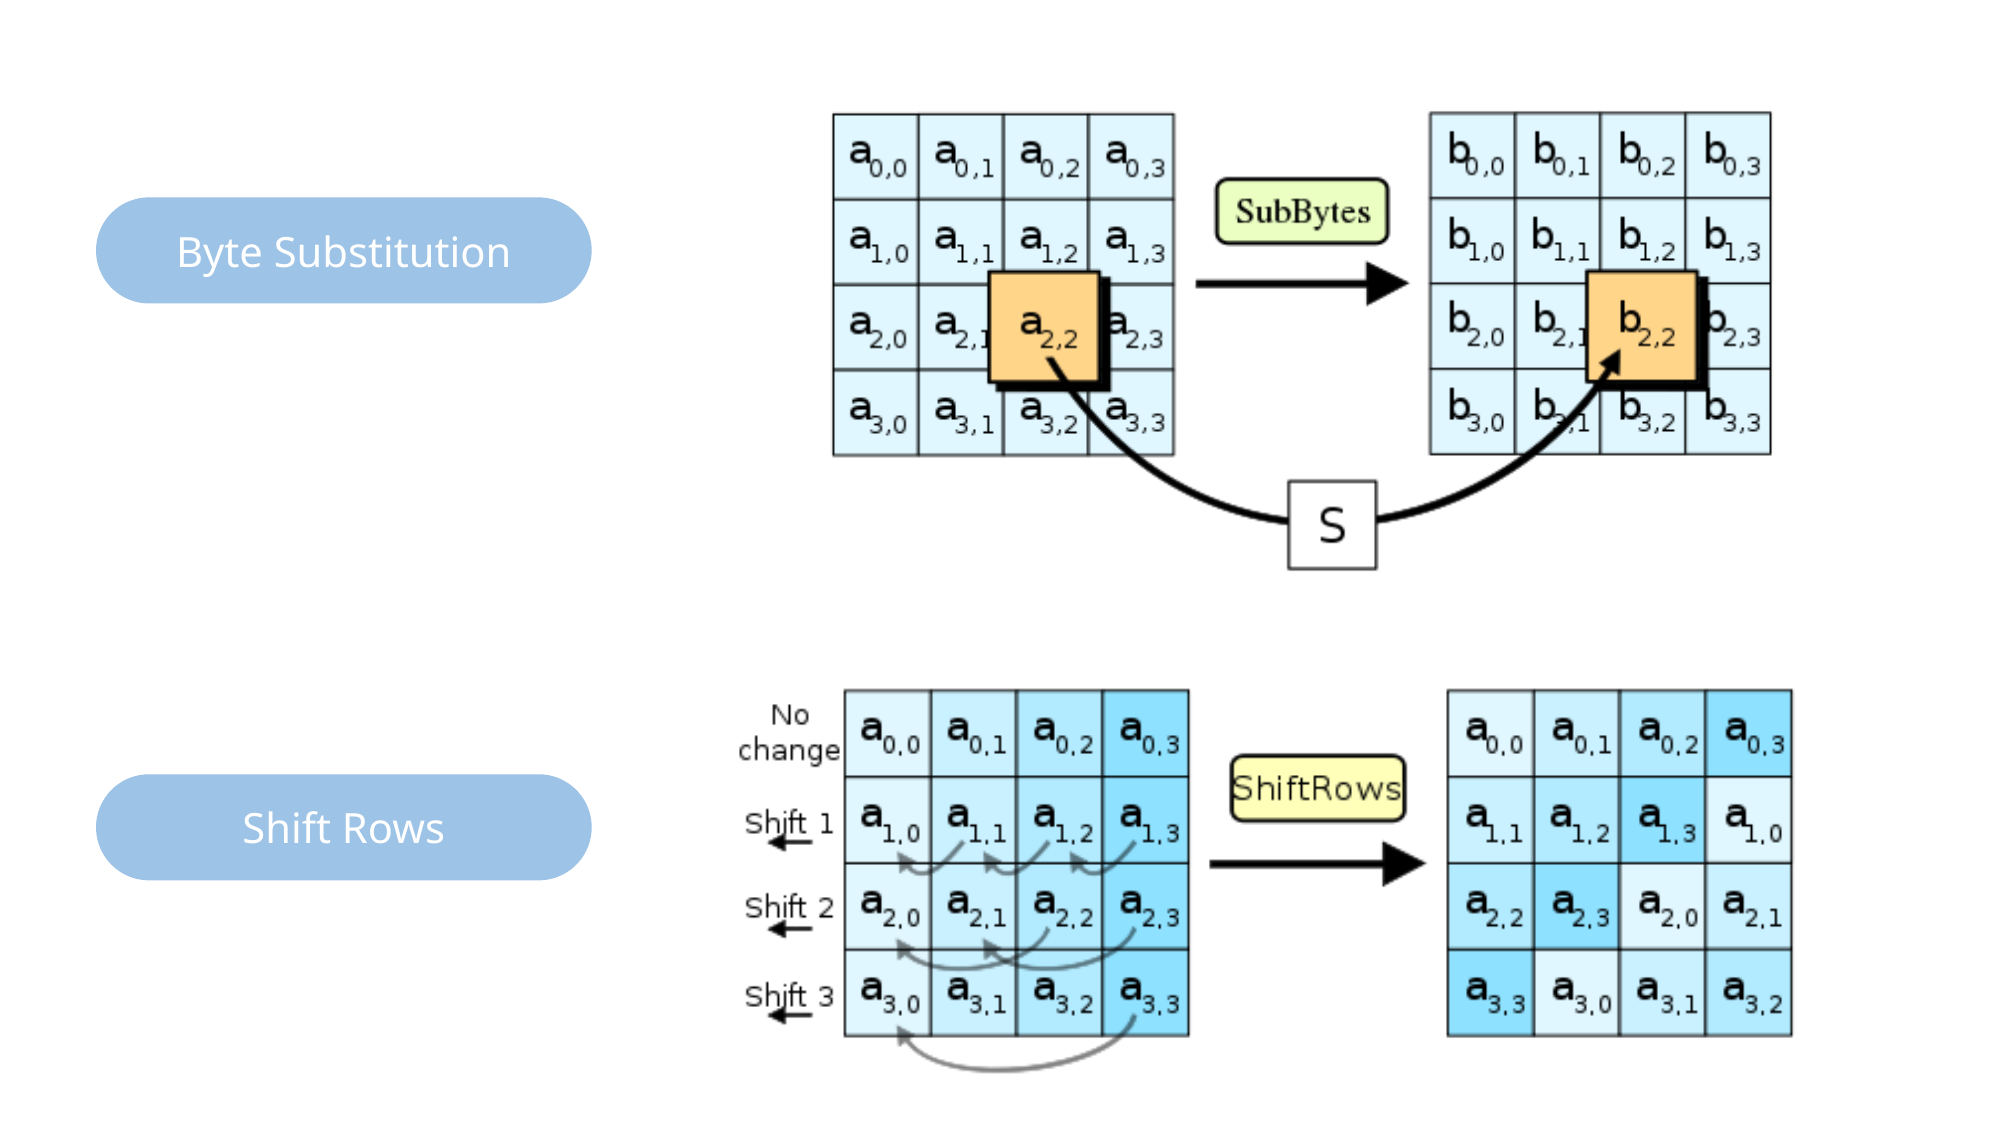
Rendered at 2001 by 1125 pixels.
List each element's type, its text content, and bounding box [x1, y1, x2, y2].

text_box Byte Substitution [94, 196, 593, 305]
picture [825, 94, 1778, 589]
text_box Shift Rows [94, 773, 593, 882]
picture [738, 683, 1802, 1078]
